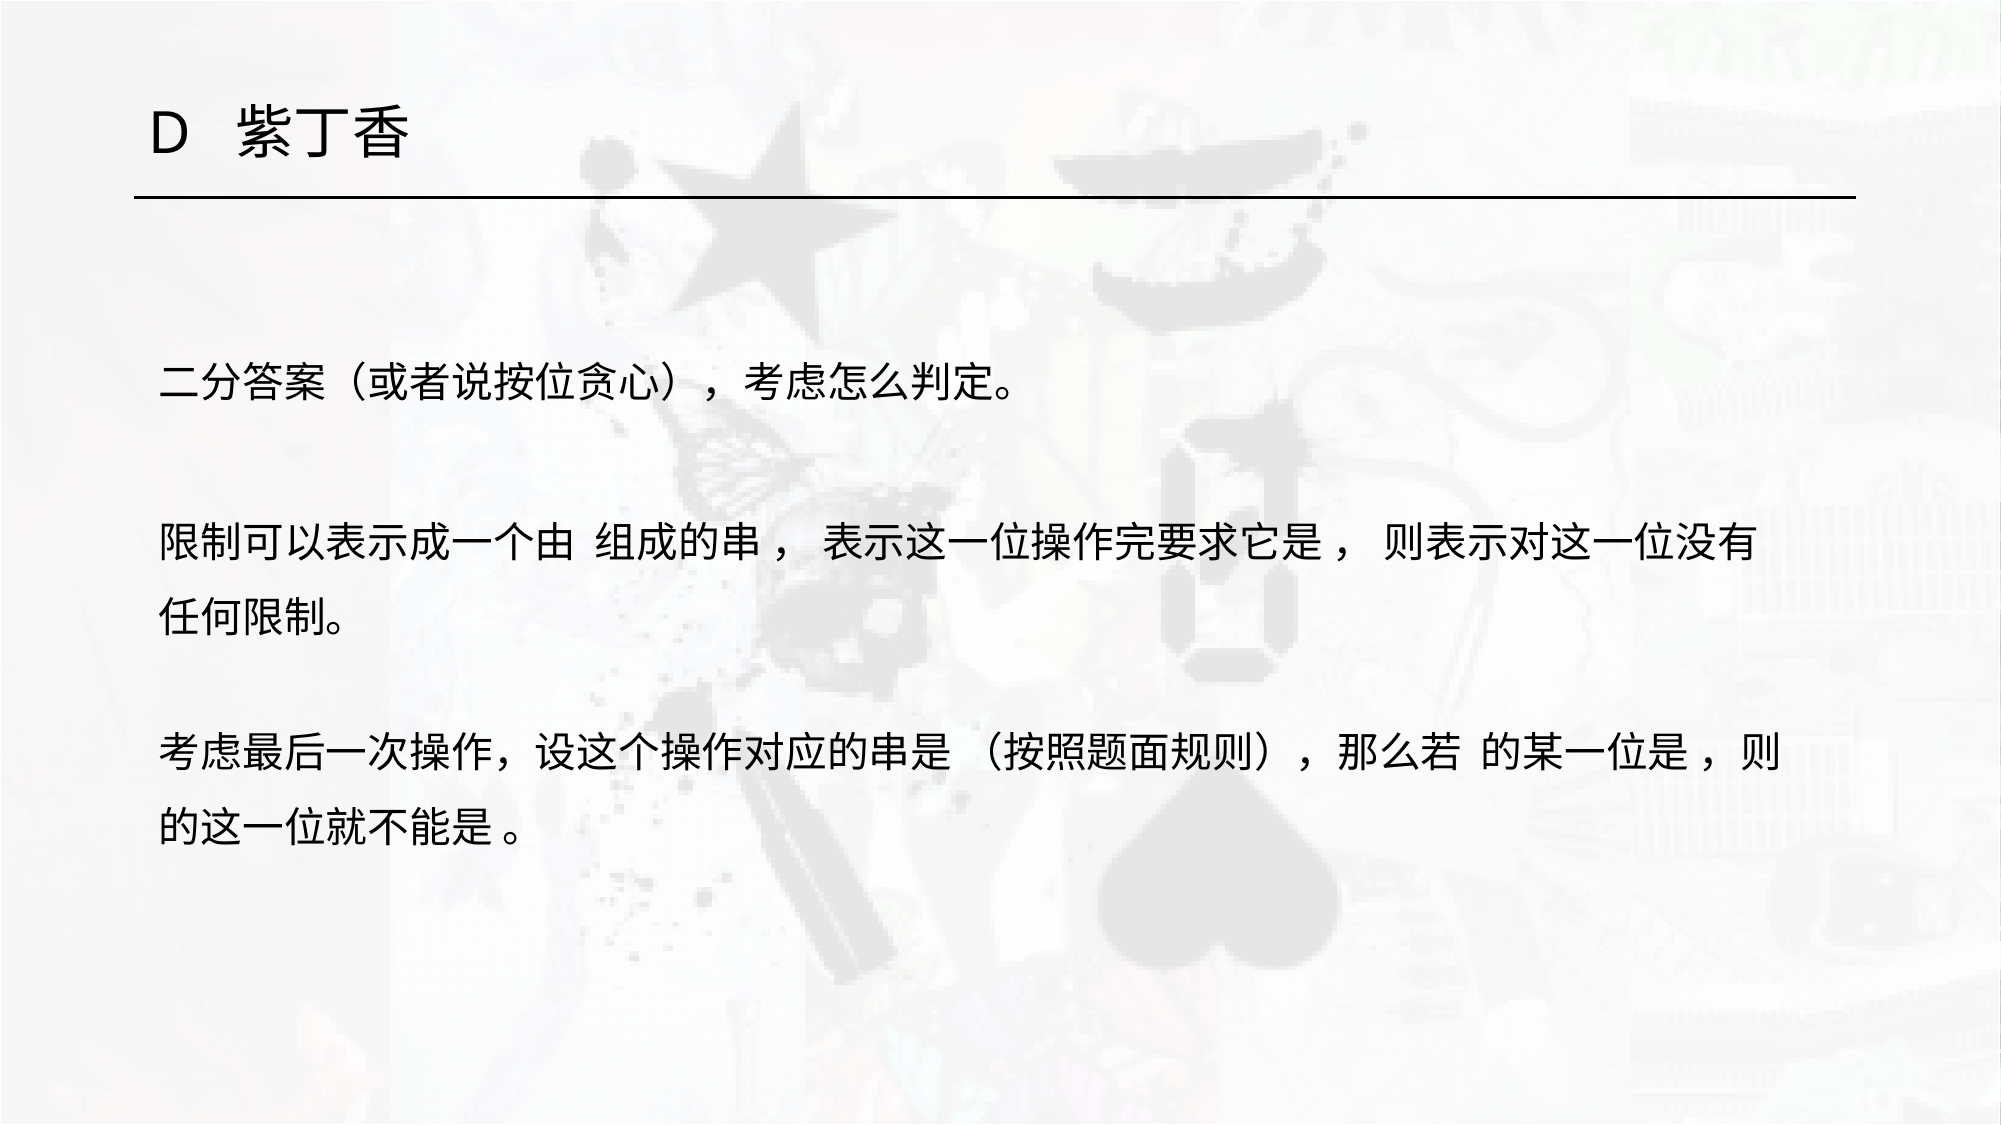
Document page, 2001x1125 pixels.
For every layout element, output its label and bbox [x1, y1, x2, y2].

text_box [0, 0, 2000, 1125]
